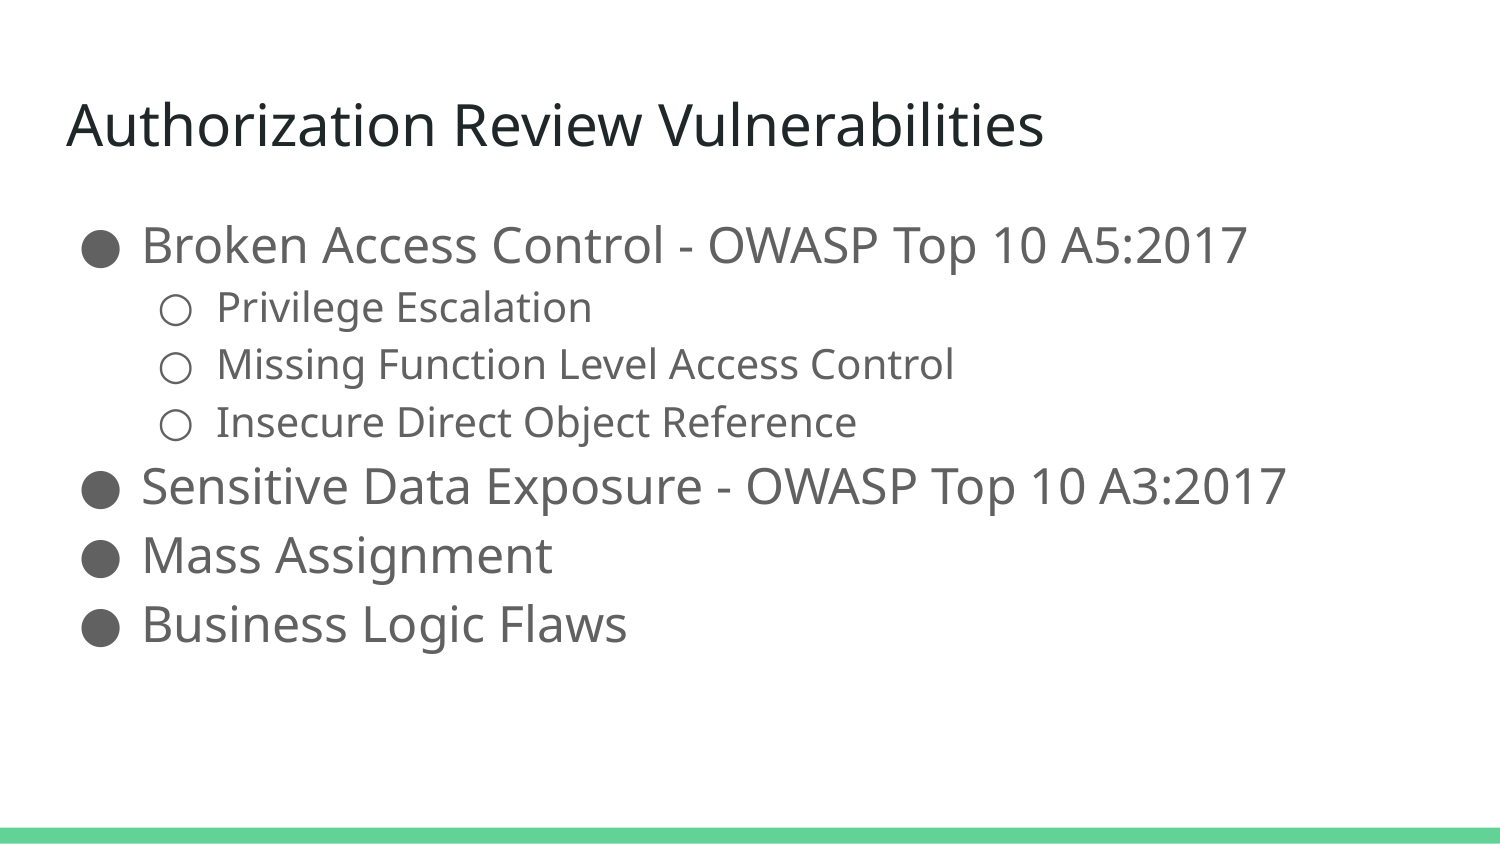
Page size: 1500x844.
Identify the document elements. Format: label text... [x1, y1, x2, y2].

list Broken Access Control - OWASP Top 10 A5:2017 Privilege Escalation Missing Function Level Access Control Insecure Direct Object Reference Sensitive Data Exposure - OWASP Top 10 A3:2017 Mass Assignment Business Logic Flaws [51, 189, 1449, 750]
title Authorization Review Vulnerabilities [51, 72, 1449, 167]
